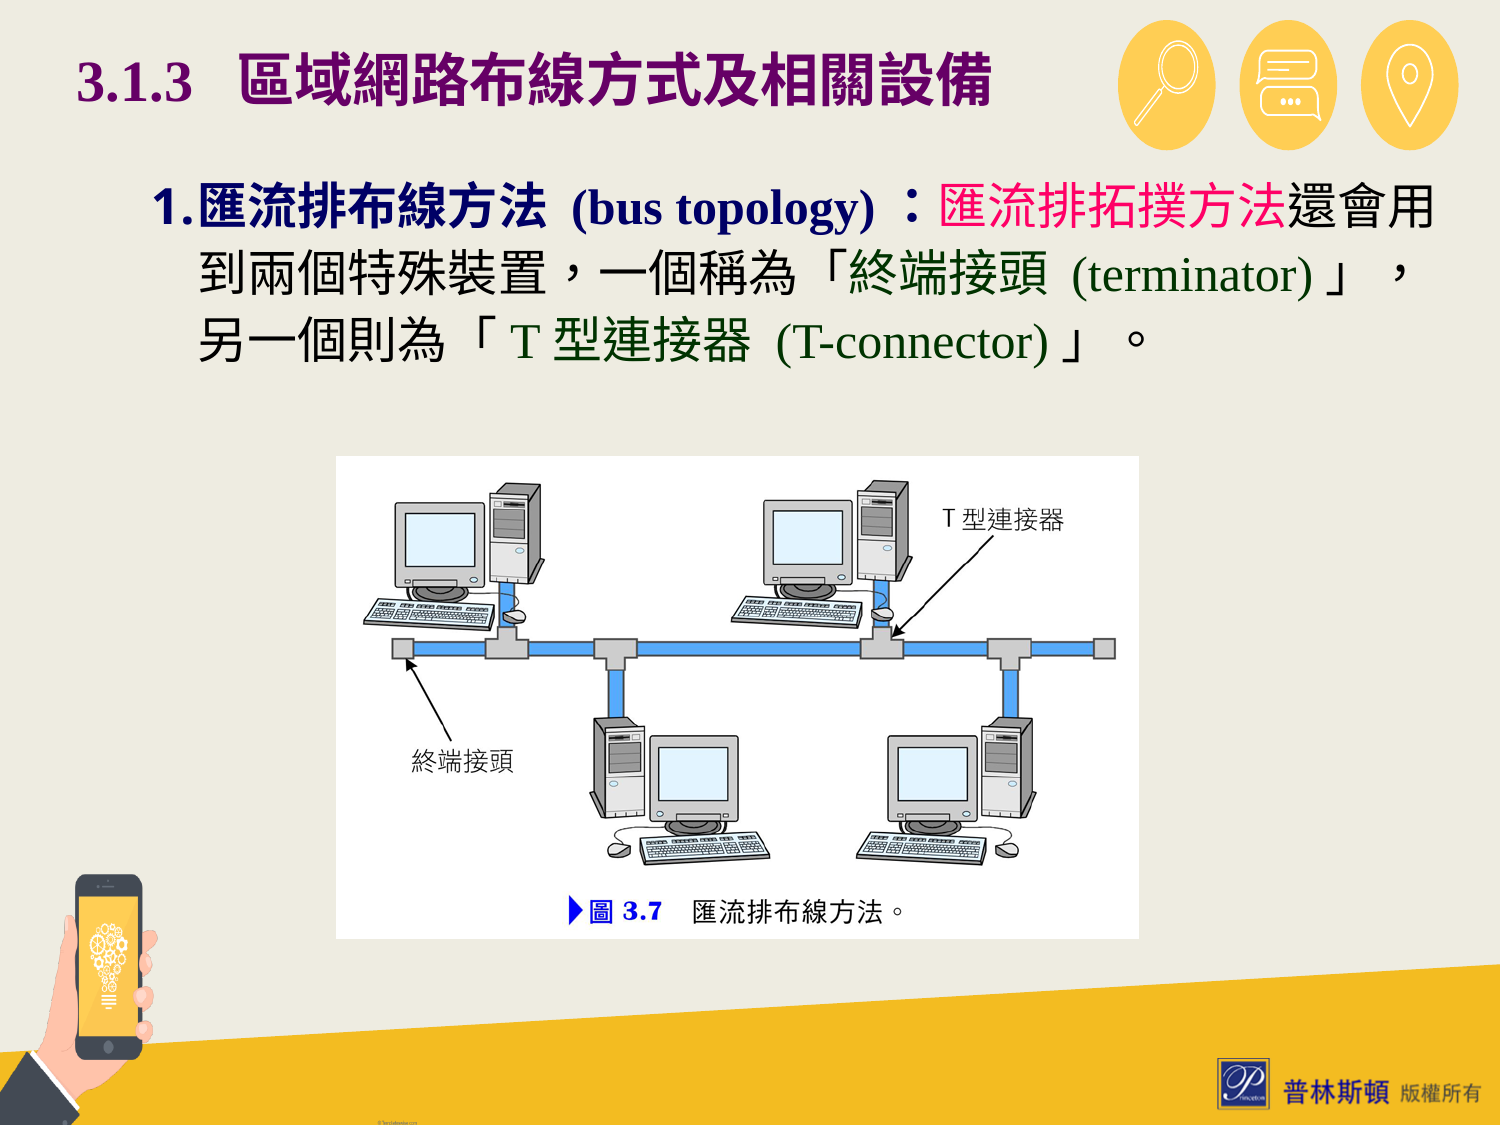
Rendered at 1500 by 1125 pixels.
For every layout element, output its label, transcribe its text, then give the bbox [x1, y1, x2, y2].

title 3.1.3 區域網路布線方式及相關設備 [76, 19, 1459, 114]
picture [336, 455, 1139, 939]
list 匯流排布線方法 (bus topology)：匯流排拓撲方法還會用到兩個特殊裝置，一個稱為「終端接頭 (terminator)」，另一個則為「T型連接器 (T-connector)」。 [76, 160, 1459, 1059]
picture [0, 811, 420, 1125]
picture [1217, 1058, 1500, 1125]
